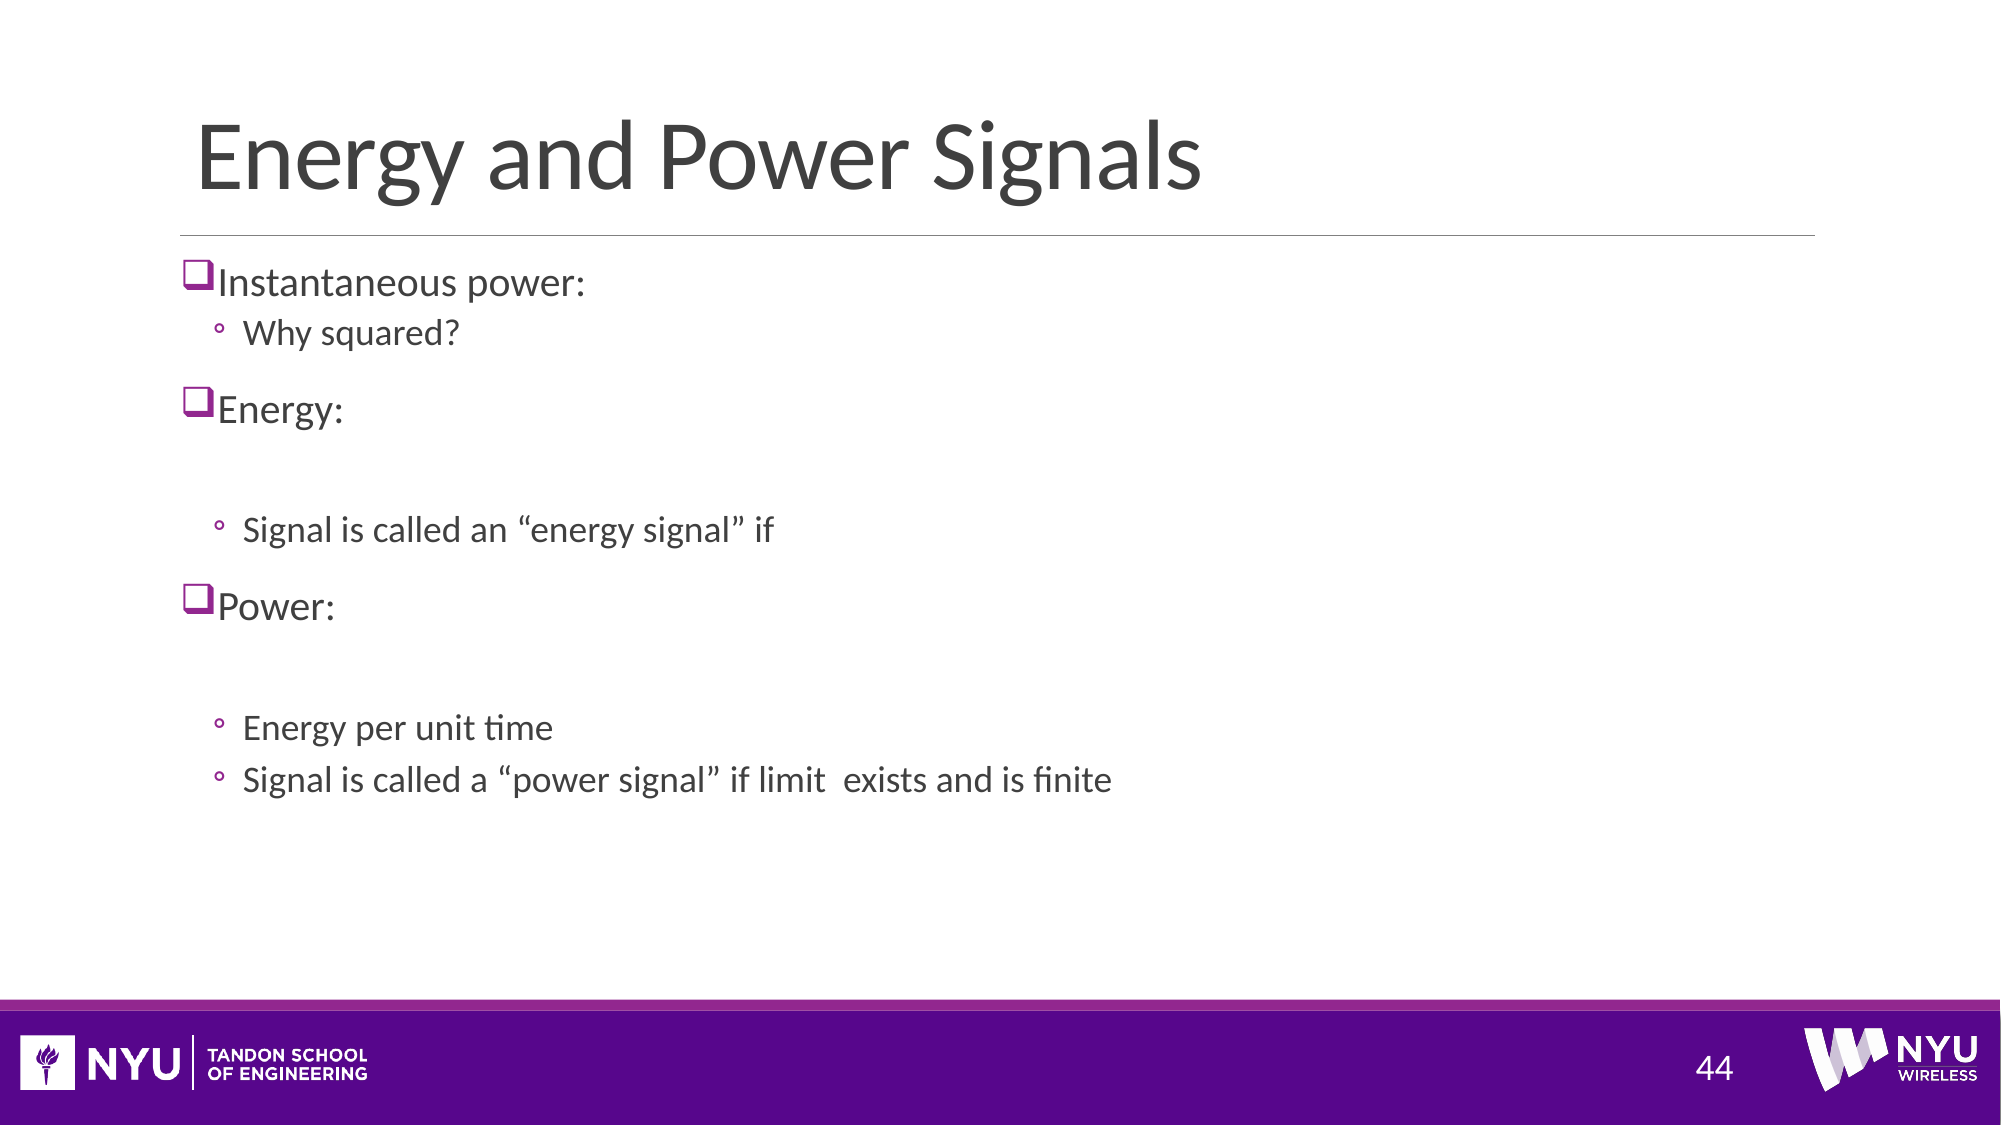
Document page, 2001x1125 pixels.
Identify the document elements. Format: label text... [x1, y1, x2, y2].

slide_number 44 [1533, 1035, 1749, 1096]
title Energy and Power Signals [180, 47, 1830, 218]
